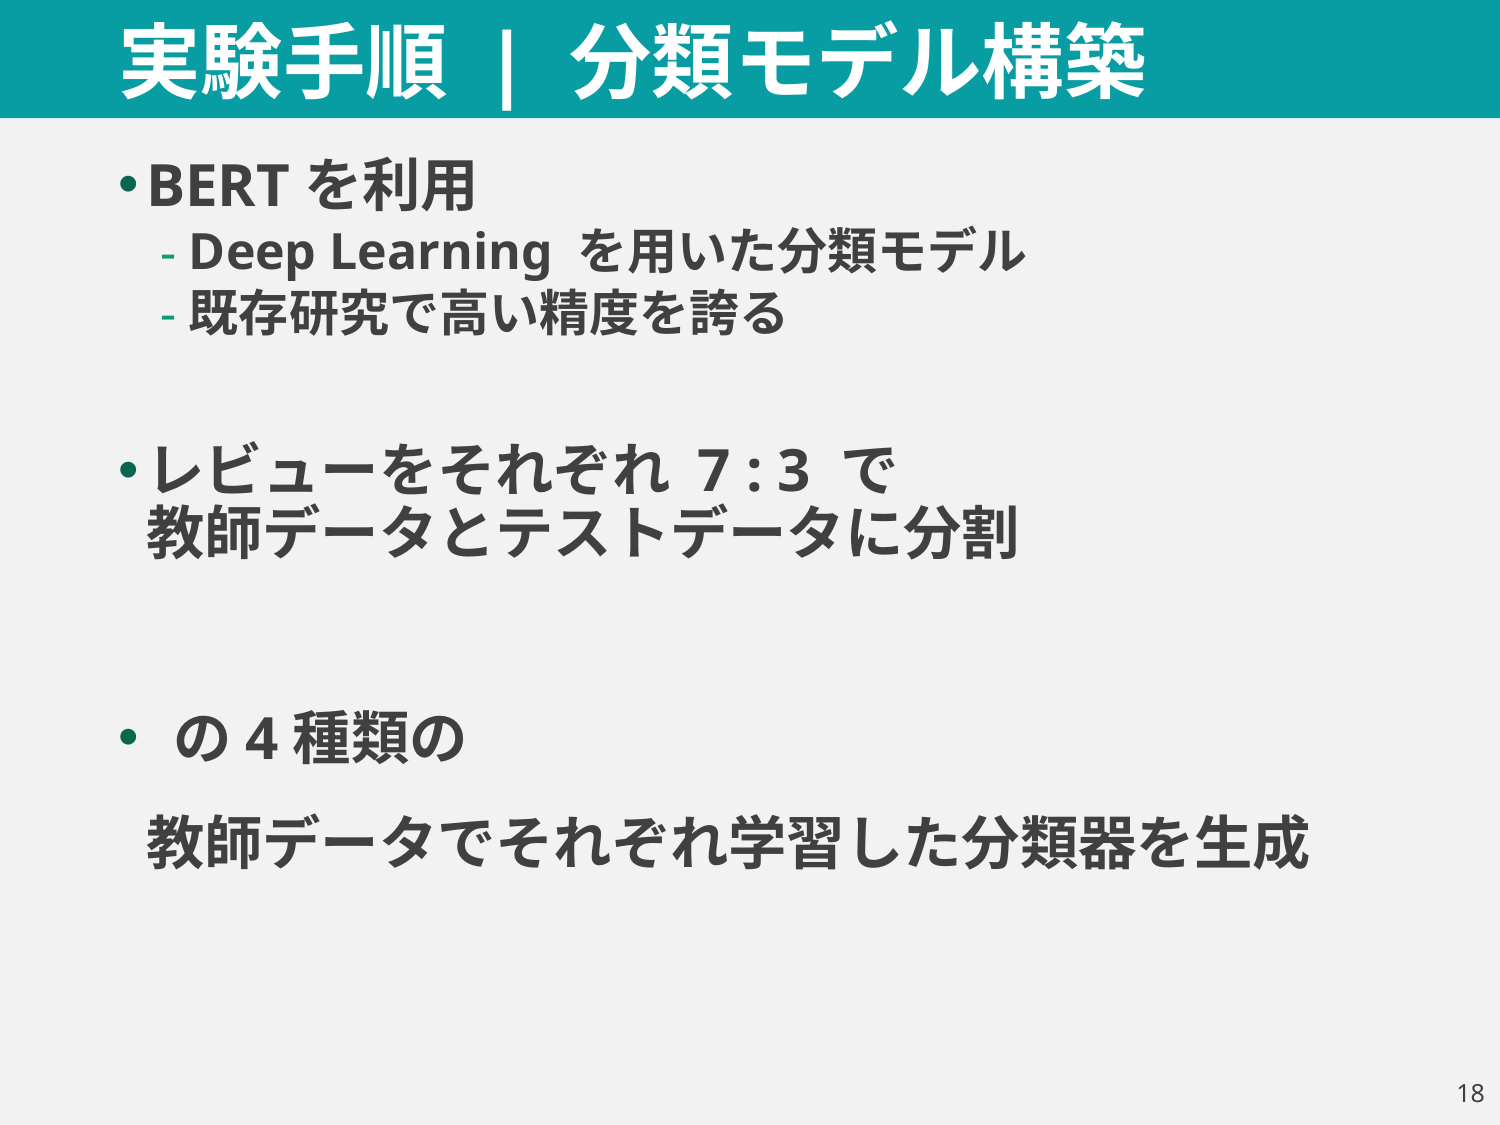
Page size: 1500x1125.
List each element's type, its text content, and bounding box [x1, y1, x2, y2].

title 実験手順 | 分類モデル構築 [103, 13, 1397, 119]
slide_number 17 [1162, 1064, 1500, 1125]
